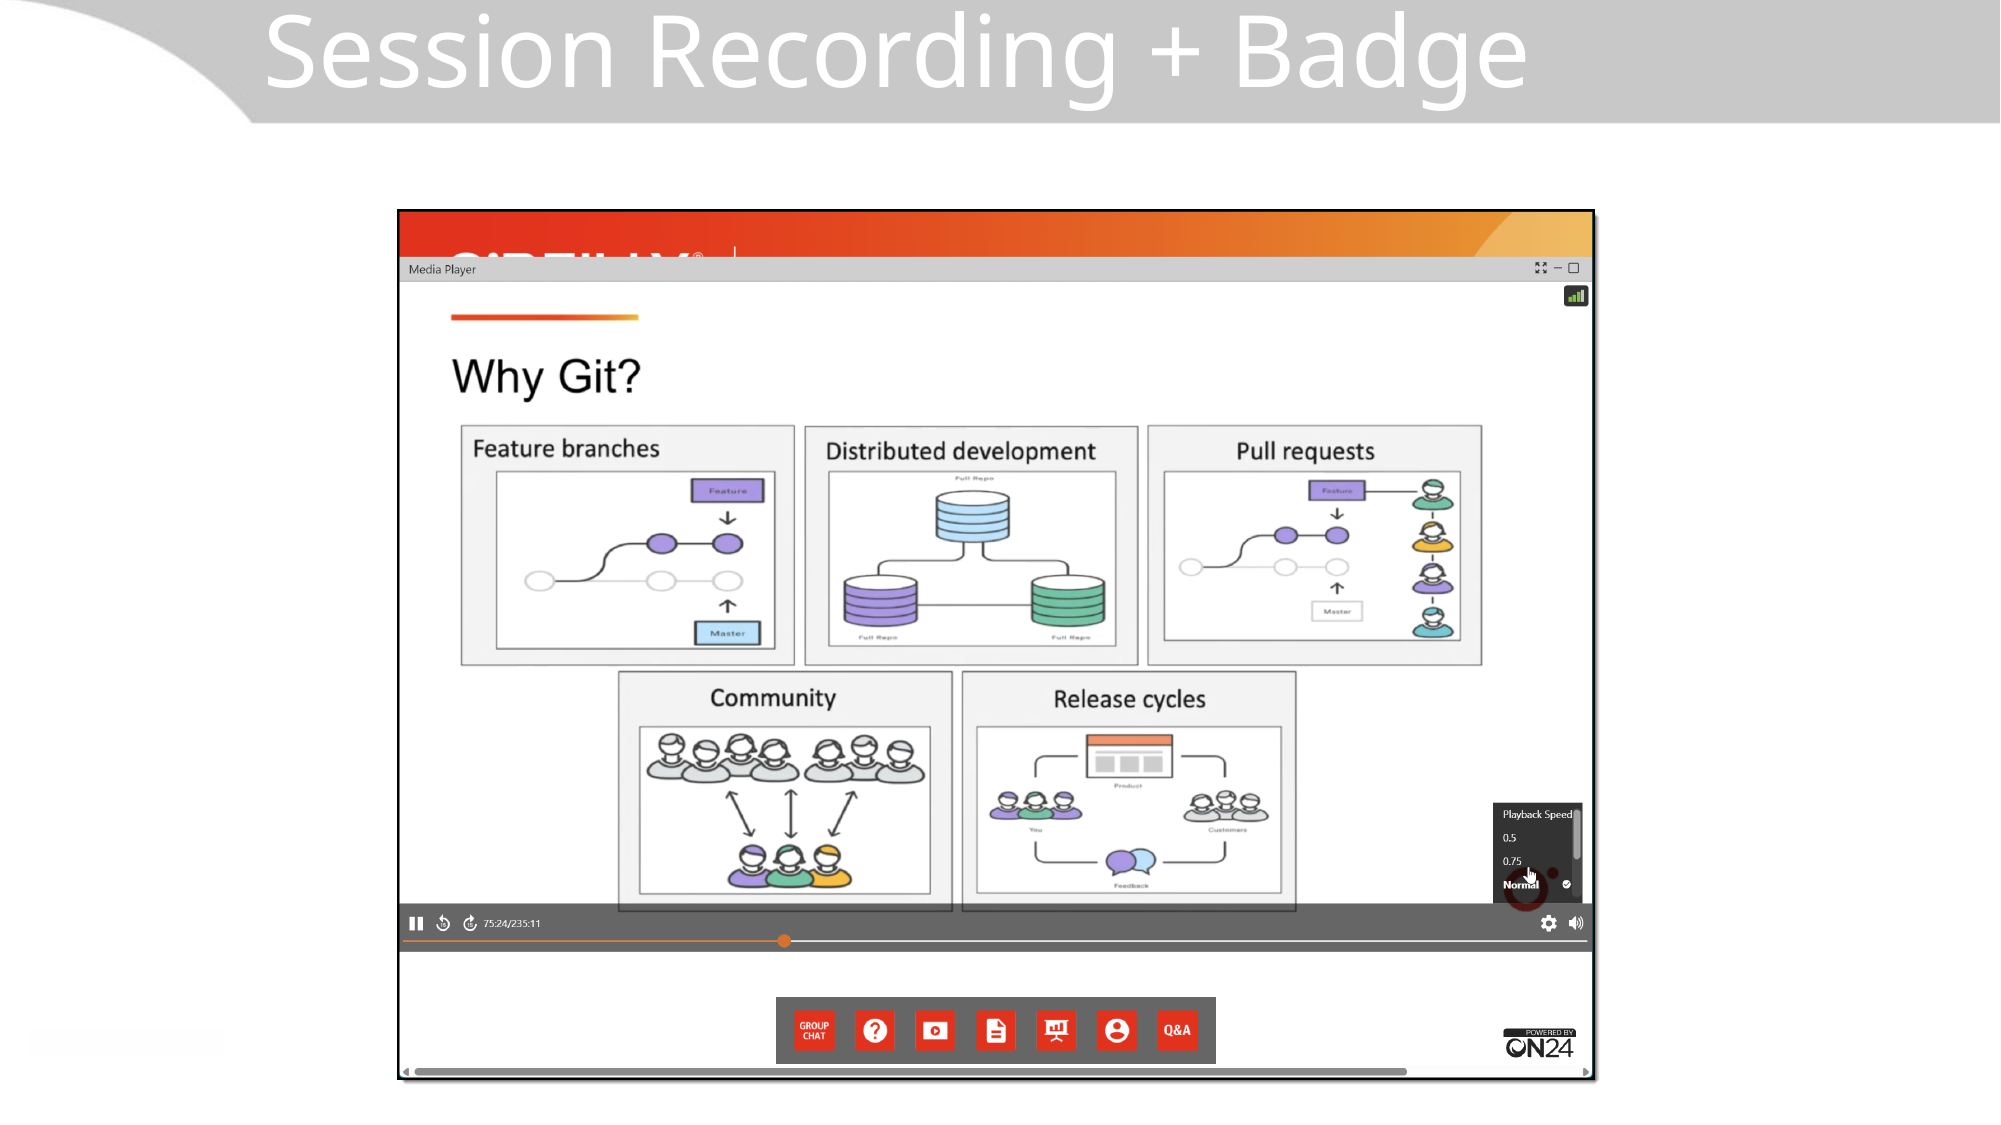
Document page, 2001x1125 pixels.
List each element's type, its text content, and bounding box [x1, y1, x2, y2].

picture [0, 0, 2000, 1125]
title Session Recording + Badge [249, 0, 1900, 109]
